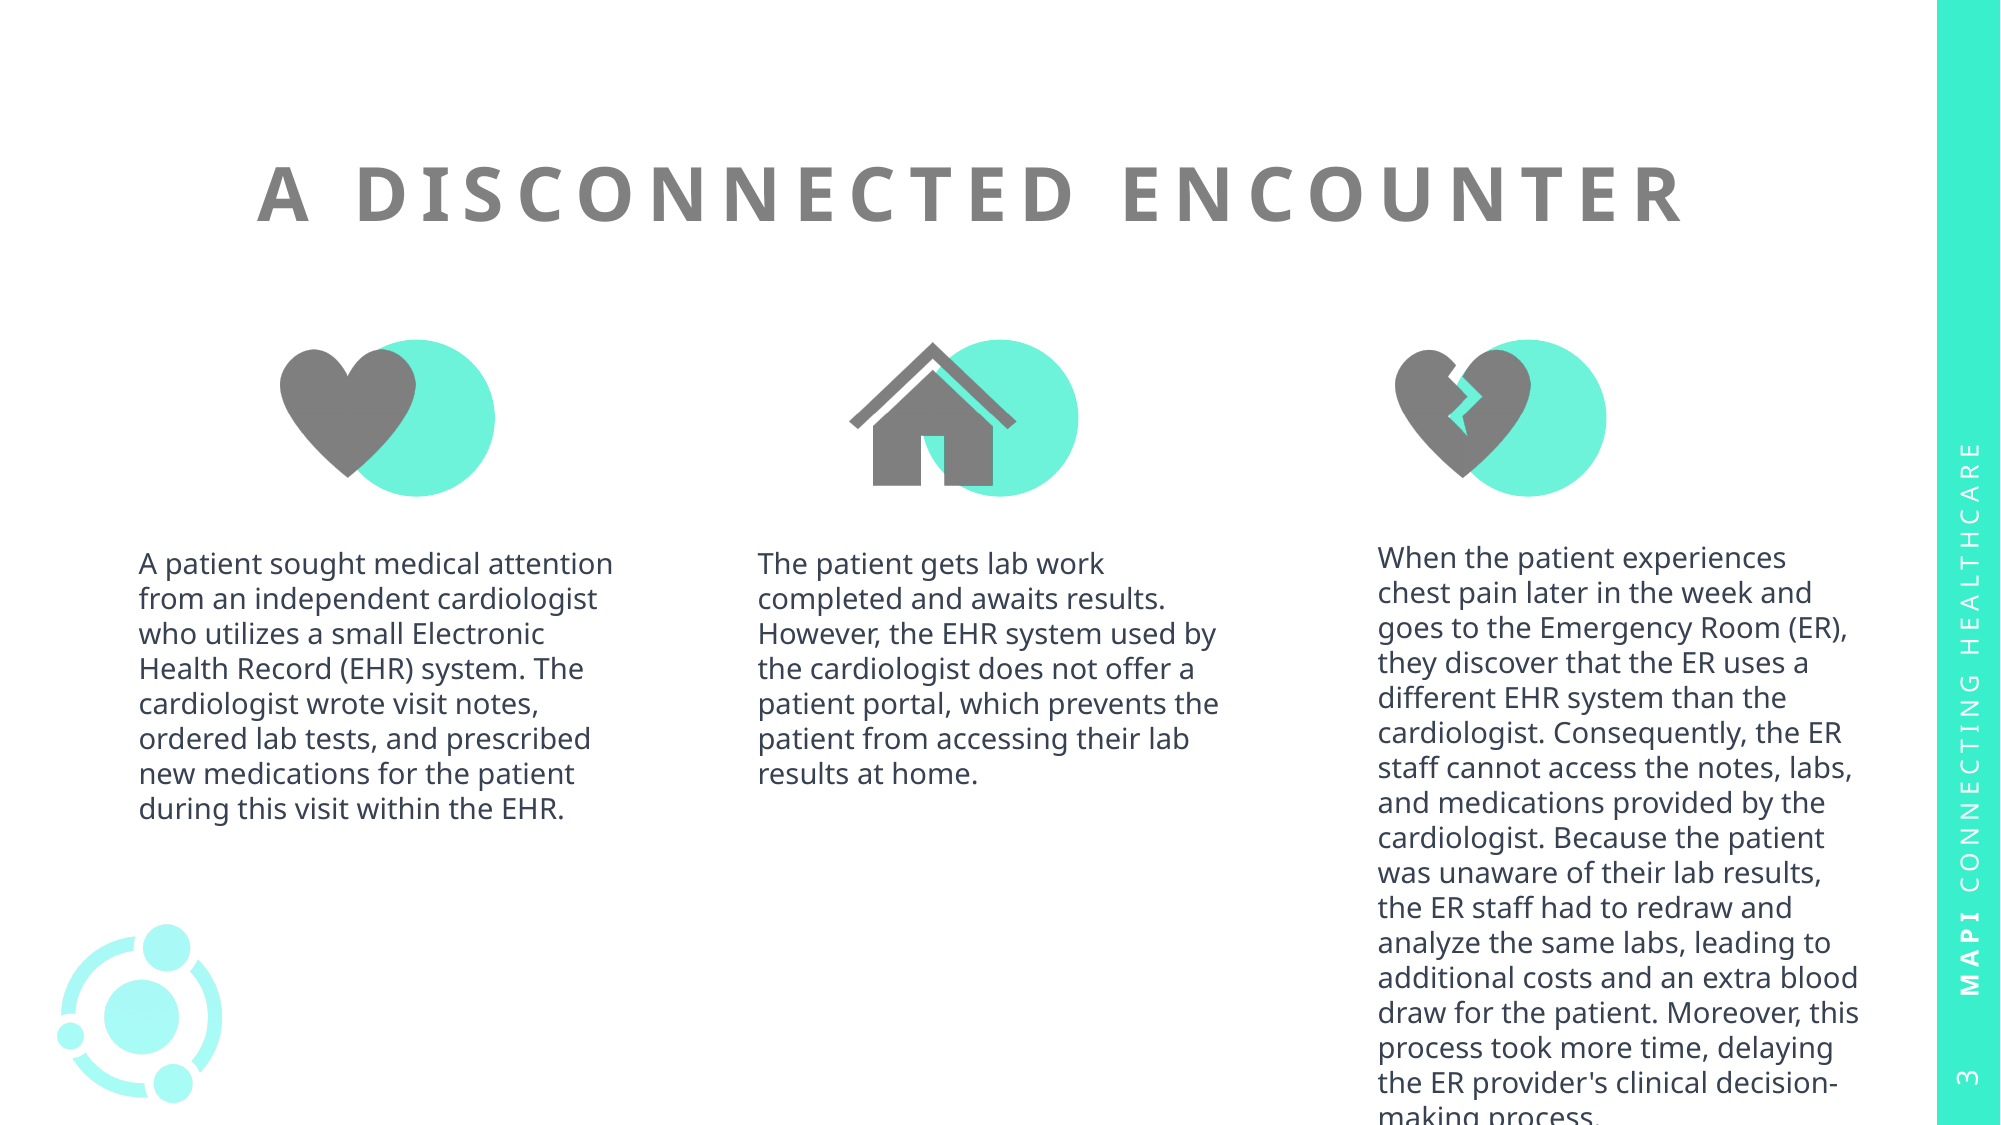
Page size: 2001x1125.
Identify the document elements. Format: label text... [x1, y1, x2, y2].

picture [1366, 328, 1558, 499]
title A Disconnected Encounter [139, 143, 1800, 251]
list When the patient experiences chest pain later in the week and goes to the Emergency Room (ER), they discover that the ER uses a different EHR system than the cardiologist. Consequently, the ER staff cannot access the notes, labs, and medications provided by the cardiologist. Because the patient was unaware of their lab results, the ER staff had to redraw and analyze the same labs, leading to additional costs and an extra blood draw for the patient. Moreover, this process took more time, delaying the ER provider's clinical decision-making process. [1377, 539, 1861, 1037]
picture [252, 328, 443, 499]
list A patient sought medical attention from an independent cardiologist who utilizes a small Electronic Health Record (EHR) system. The cardiologist wrote visit notes, ordered lab tests, and prescribed new medications for the patient during this visit within the EHR. [138, 545, 622, 819]
picture [837, 328, 1028, 499]
list The patient gets lab work completed and awaits results. However, the EHR system used by the cardiologist does not offer a patient portal, which prevents the patient from accessing their lab results at home. [757, 545, 1241, 1042]
slide_number 3 [1937, 1032, 2000, 1125]
footer MAPI CONNECTING HEALTHCARE [1937, 0, 2000, 1032]
